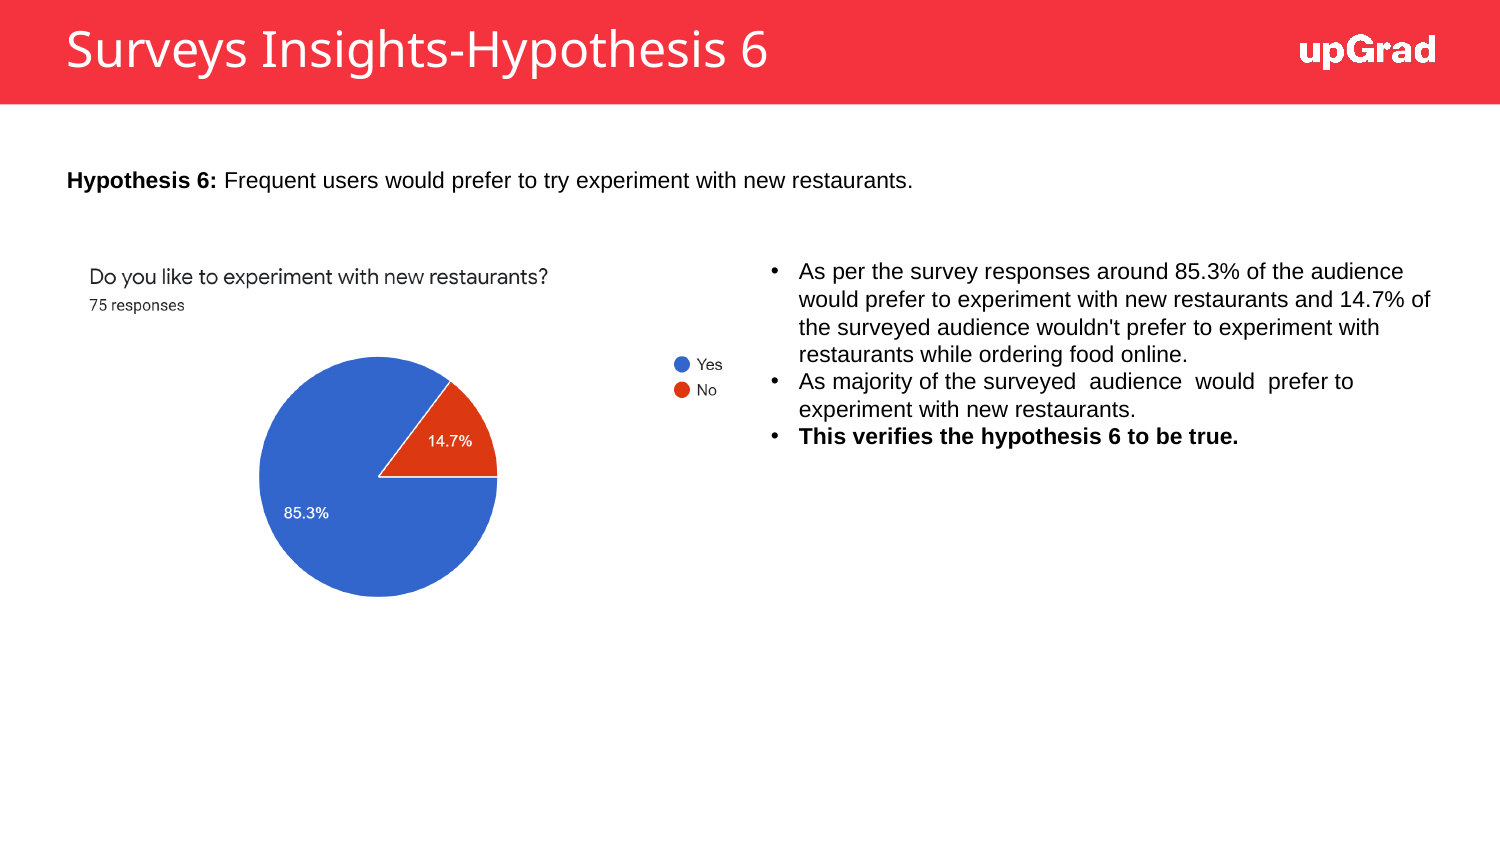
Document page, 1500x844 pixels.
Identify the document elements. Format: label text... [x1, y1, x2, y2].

picture [80, 268, 746, 616]
text_box As per the survey responses around 85.3% of the audience would prefer to experiment with new restaurants and 14.7% of the surveyed audience wouldn't prefer to experiment with restaurants while ordering food online. As majority of the surveyed audience would prefer to experiment with new restaurants. This verifies the hypothesis 6 to be true. [755, 249, 1475, 532]
title Surveys Insights-Hypothesis 6 [51, 20, 1240, 83]
text_box Hypothesis 6: Frequent users would prefer to try experiment with new restaurants. [51, 150, 1482, 800]
picture [1300, 34, 1435, 70]
